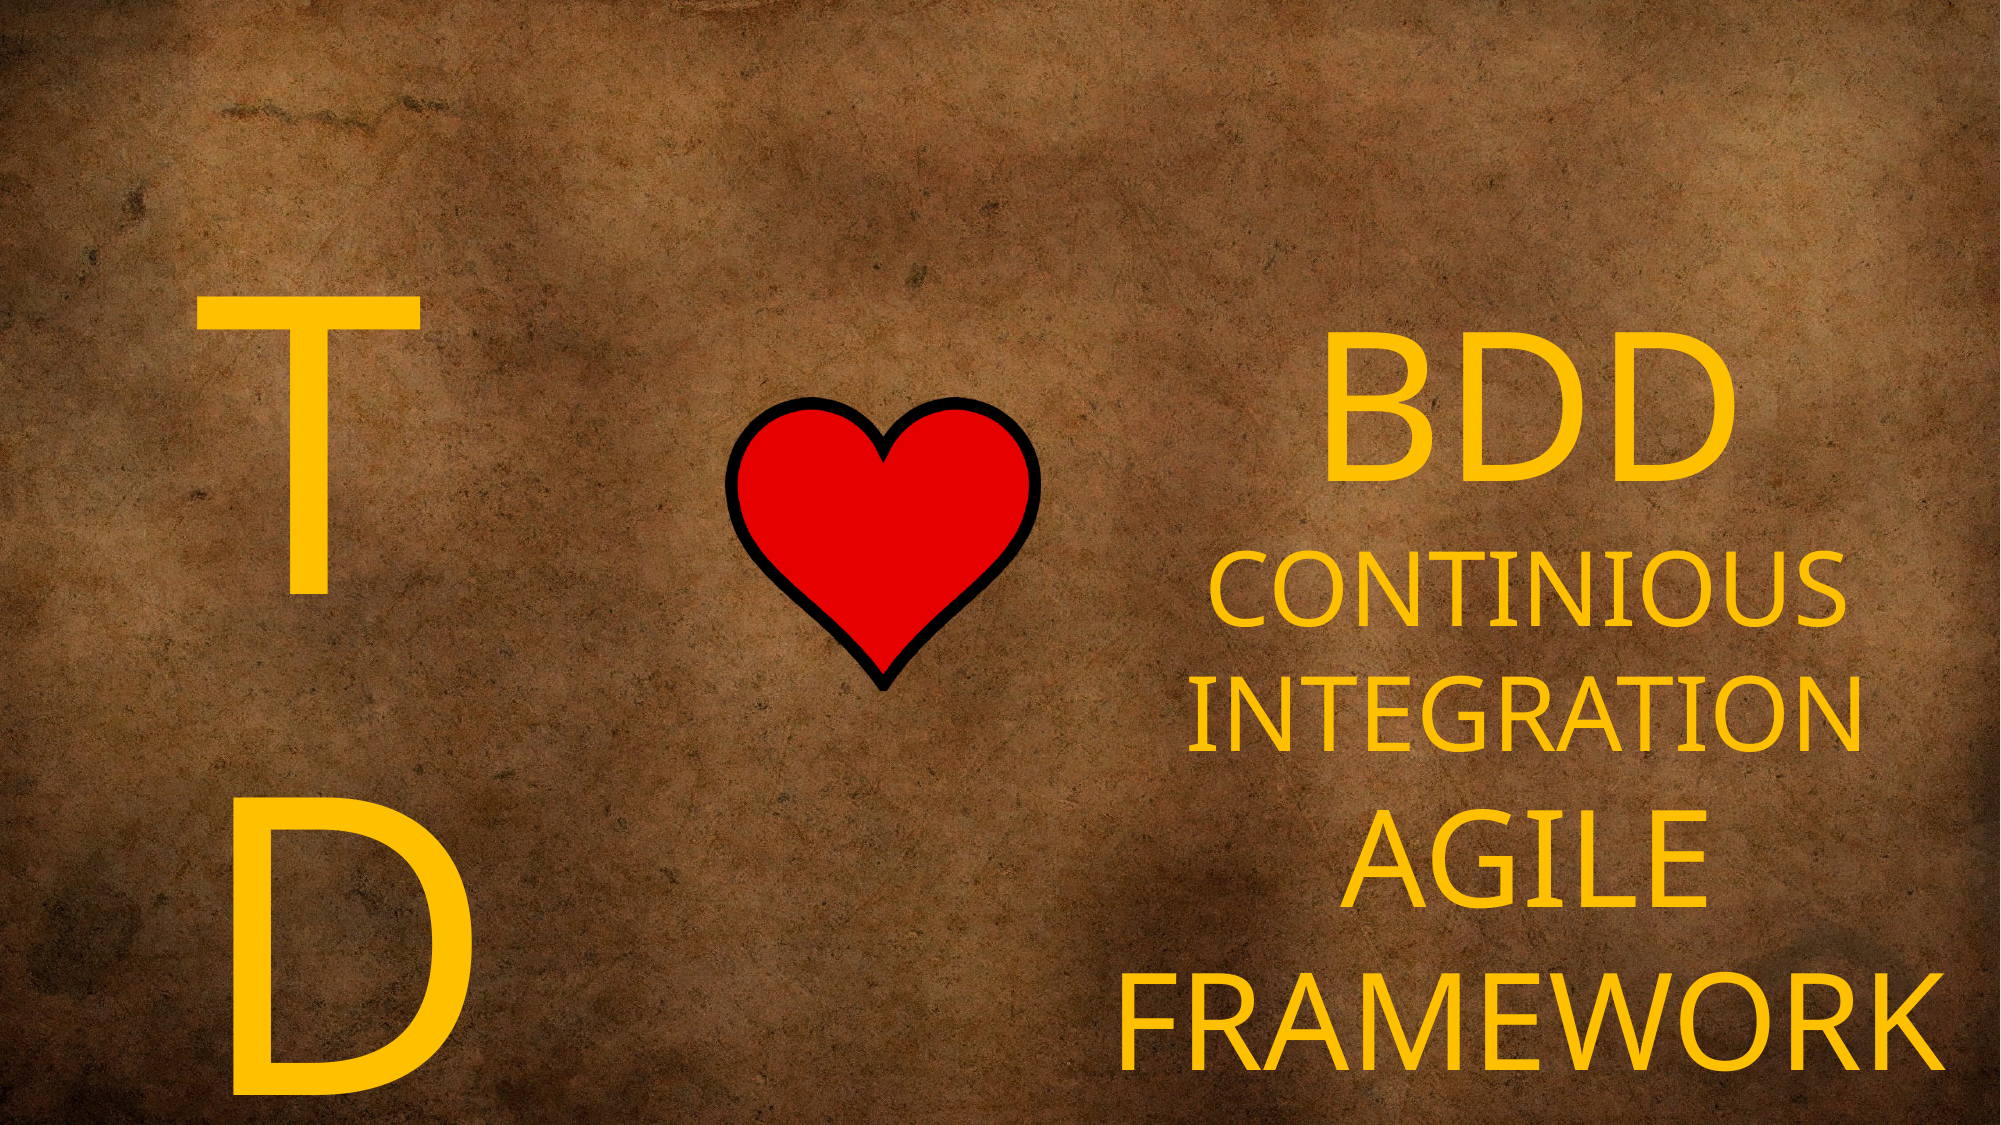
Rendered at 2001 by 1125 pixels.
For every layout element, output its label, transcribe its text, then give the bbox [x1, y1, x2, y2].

picture [0, 0, 2001, 1125]
text_box BDD CONTINIOUS INTEGRATION AGILE FRAMEWORKS [1089, 265, 1967, 1125]
text_box TDD [179, 170, 725, 1125]
